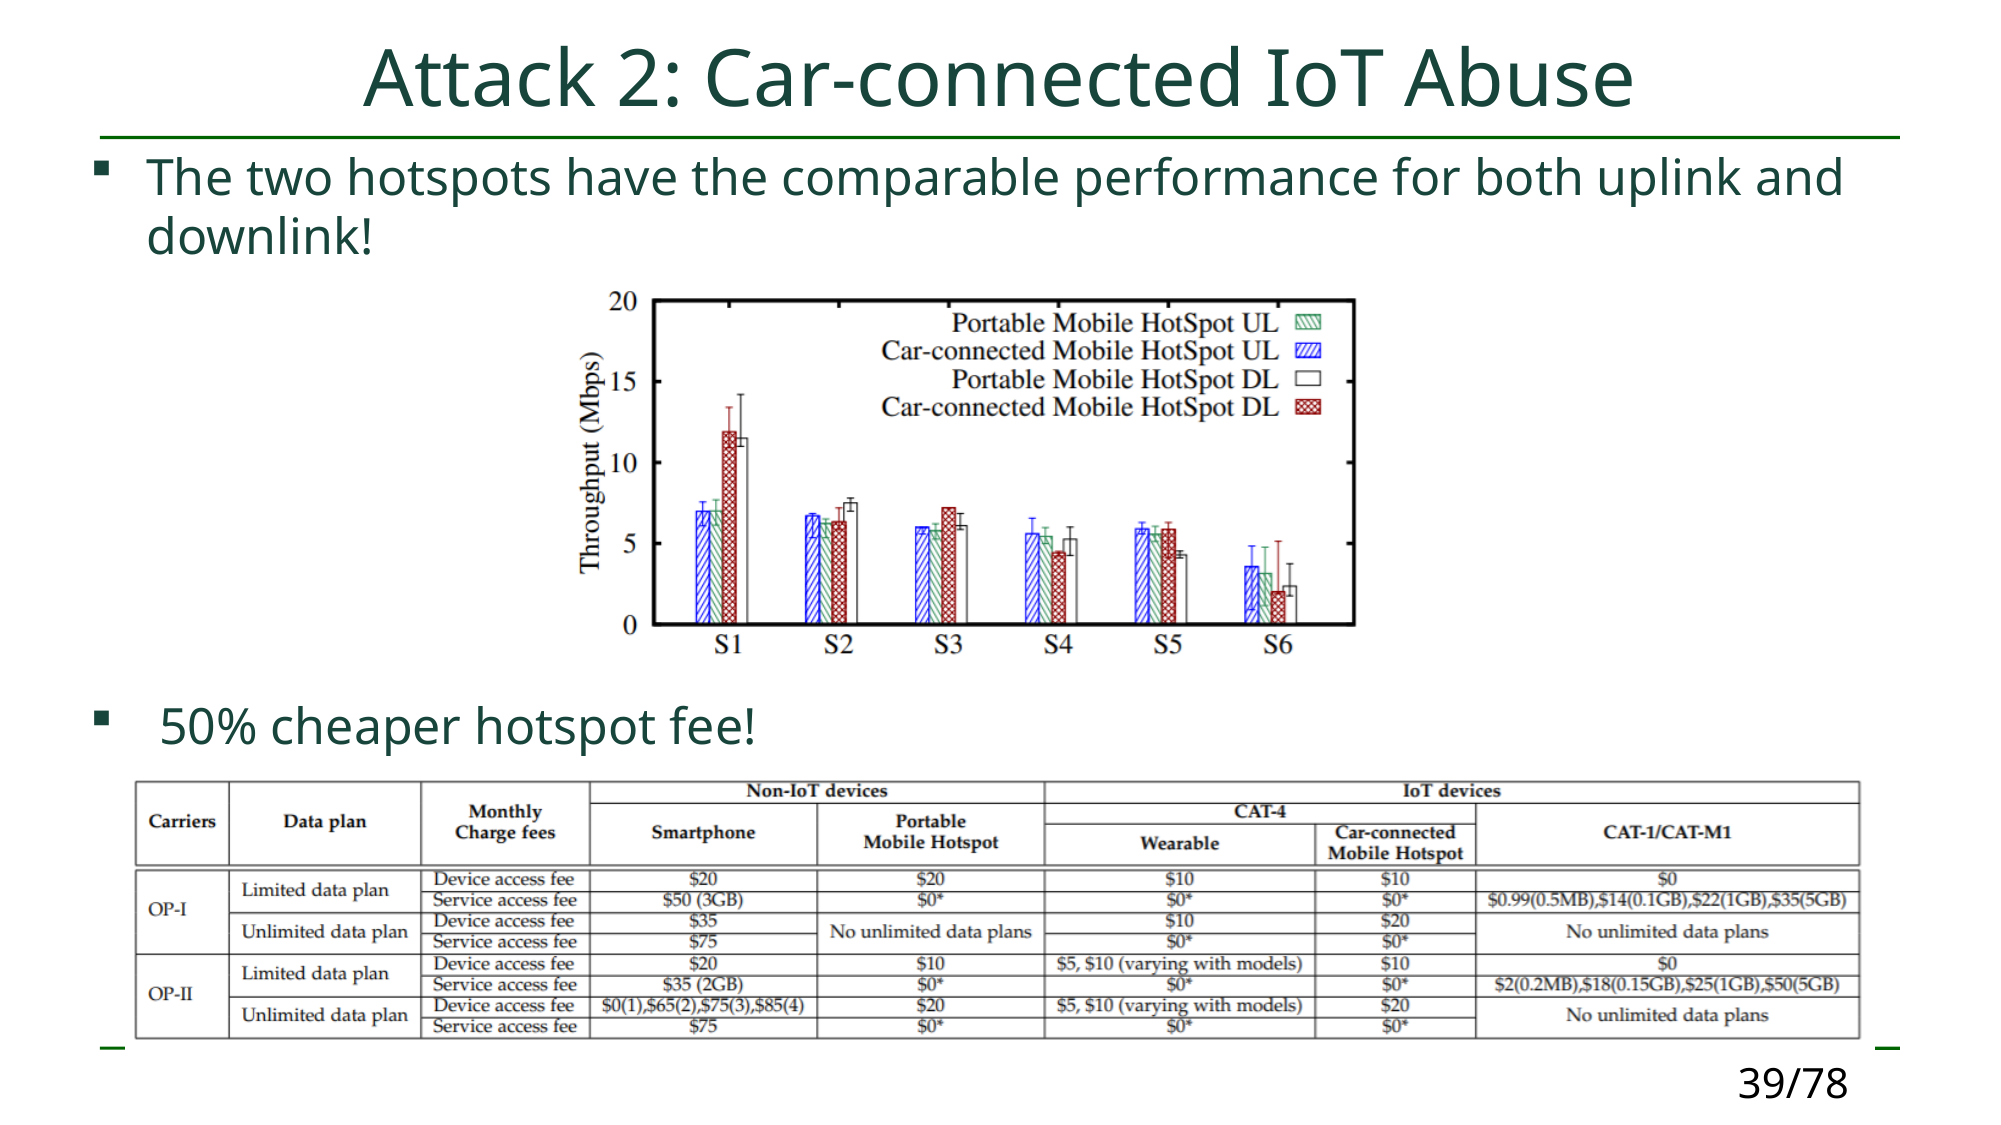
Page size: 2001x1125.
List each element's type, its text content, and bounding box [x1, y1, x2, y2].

title Attack 2: Car-connected IoT Abuse [0, 12, 2000, 138]
picture [124, 771, 1876, 1053]
list The two hotspots have the comparable performance for both uplink and downlink! 50% cheaper hotspot fee! [74, 137, 1926, 1038]
picture [562, 272, 1365, 663]
